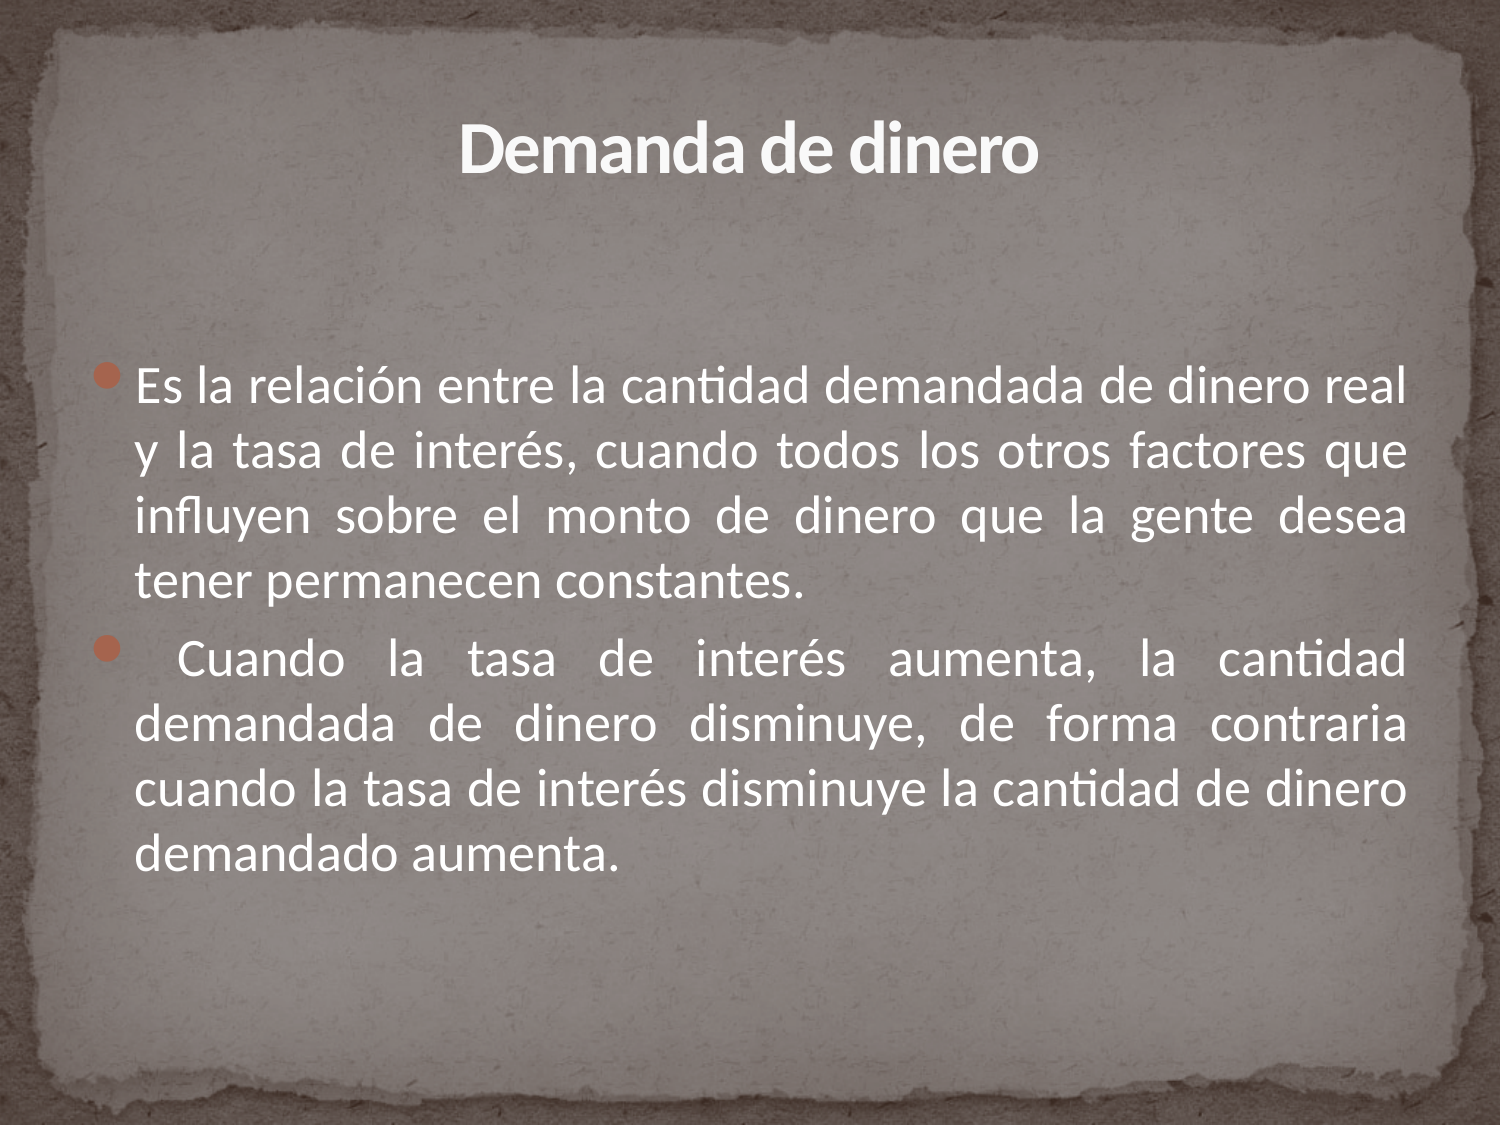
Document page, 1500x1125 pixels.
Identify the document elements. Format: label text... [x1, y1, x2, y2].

list Es la relación entre la cantidad demandada de dinero real y la tasa de interés, cuando todos los otros factores que influyen sobre el monto de dinero que la gente desea tener permanecen constantes. Cuando la tasa de interés aumenta, la cantidad demandada de dinero disminuye, de forma contraria cuando la tasa de interés disminuye la cantidad de dinero demandado aumenta. [75, 249, 1425, 1059]
title Demanda de dinero [74, 54, 1425, 197]
